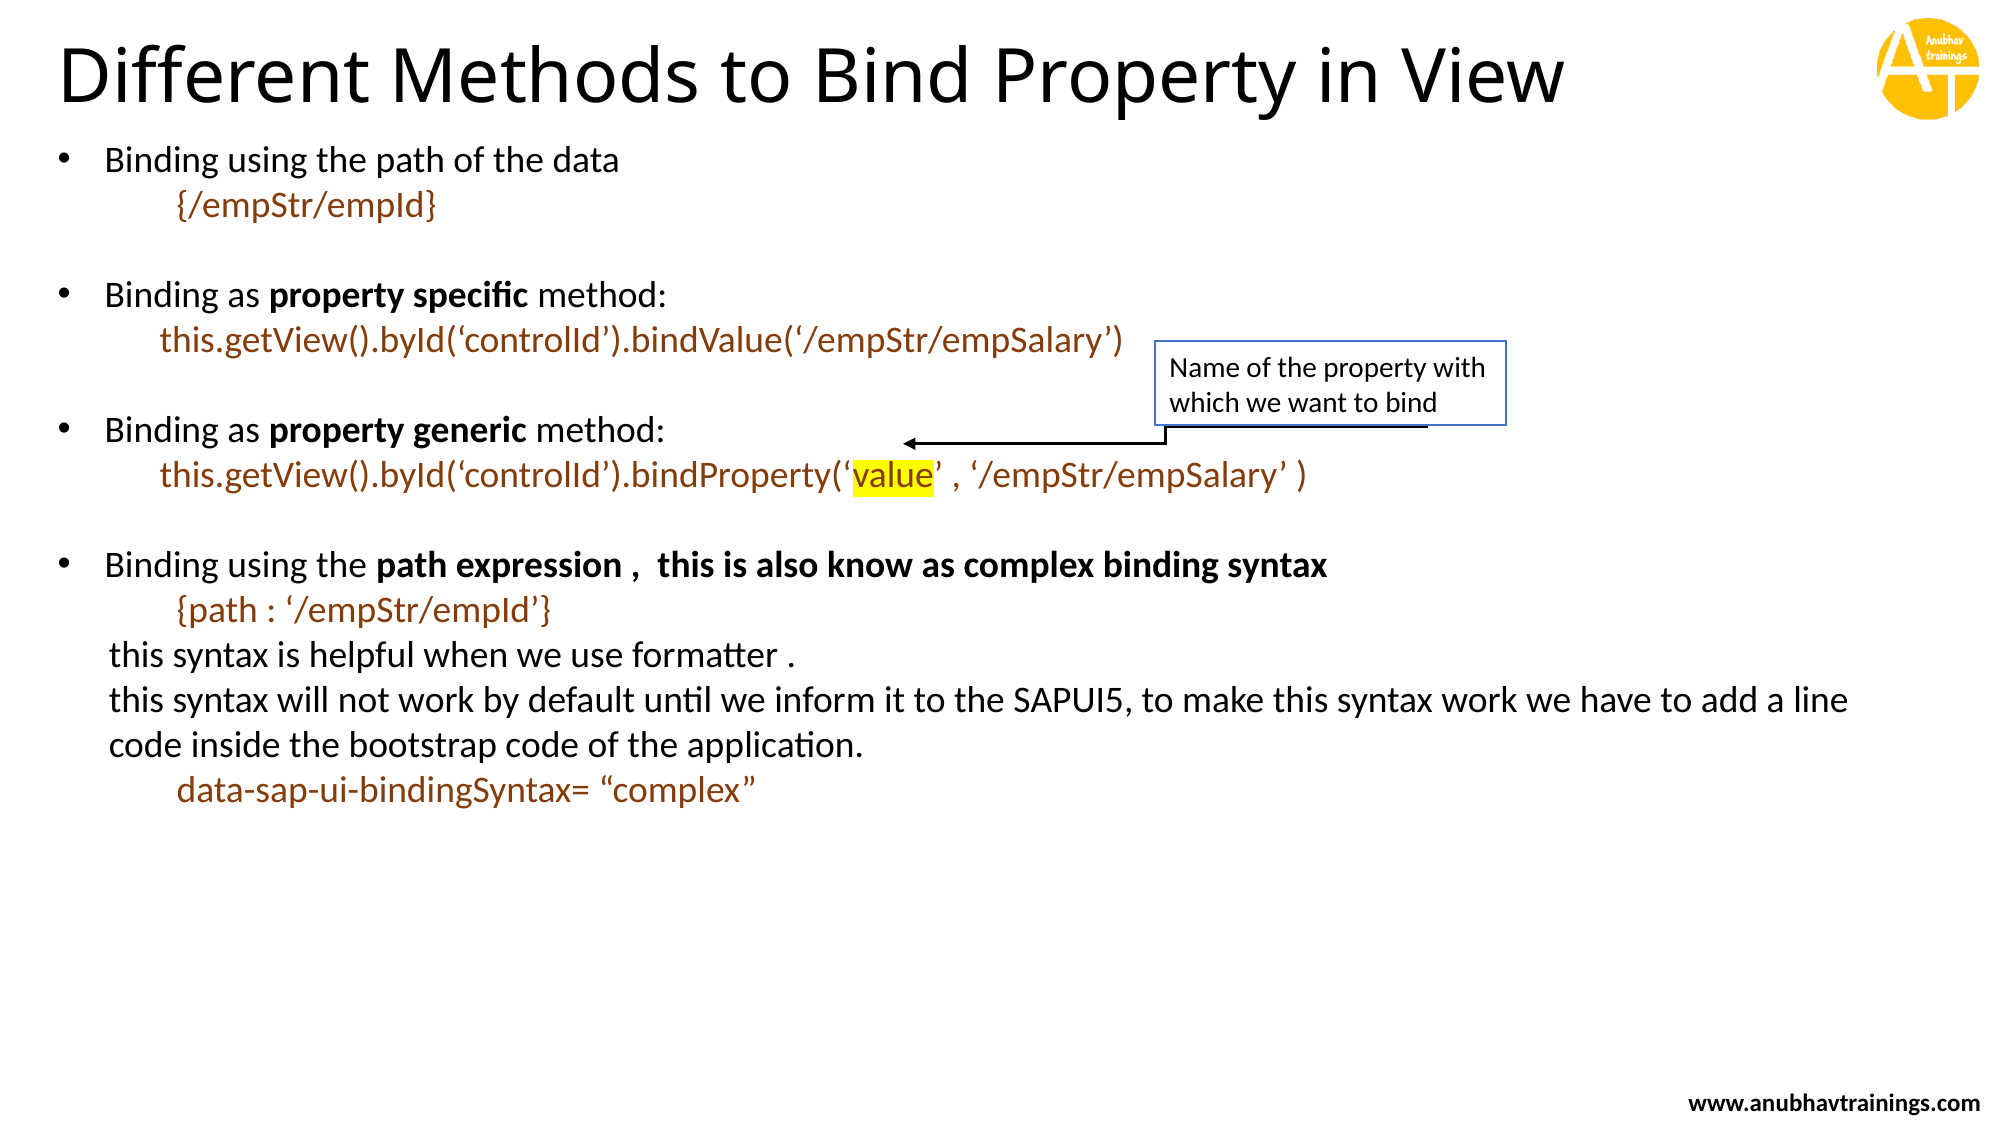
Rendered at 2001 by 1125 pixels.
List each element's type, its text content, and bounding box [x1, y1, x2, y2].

text_box Different Methods to Bind Property in View [42, 30, 1866, 127]
picture [1866, 11, 1985, 128]
footer www.anubhavtrainings.com [1669, 1089, 2000, 1114]
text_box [903, 426, 1429, 444]
text_box Name of the property with which we want to bind [1154, 340, 1507, 426]
text_box Binding using the path of the data {/empStr/empId} Binding as property specific method: this.getView().byId(‘controlId’).bindValue(‘/empStr/empSalary’) Binding as property generic method: this.getView().byId(‘controlId’).bindProperty(‘value’ , ‘/empStr/empSalary’ ) Binding using the path expression , this is also know as complex binding syntax {path : ‘/empStr/empId’} this syntax is helpful when we use formatter . this syntax will not work by default until we inform it to the SAPUI5, to make this syntax work we have to add a line code inside the bootstrap code of the application. data-sap-ui-bindingSyntax= “complex” [42, 127, 1874, 908]
